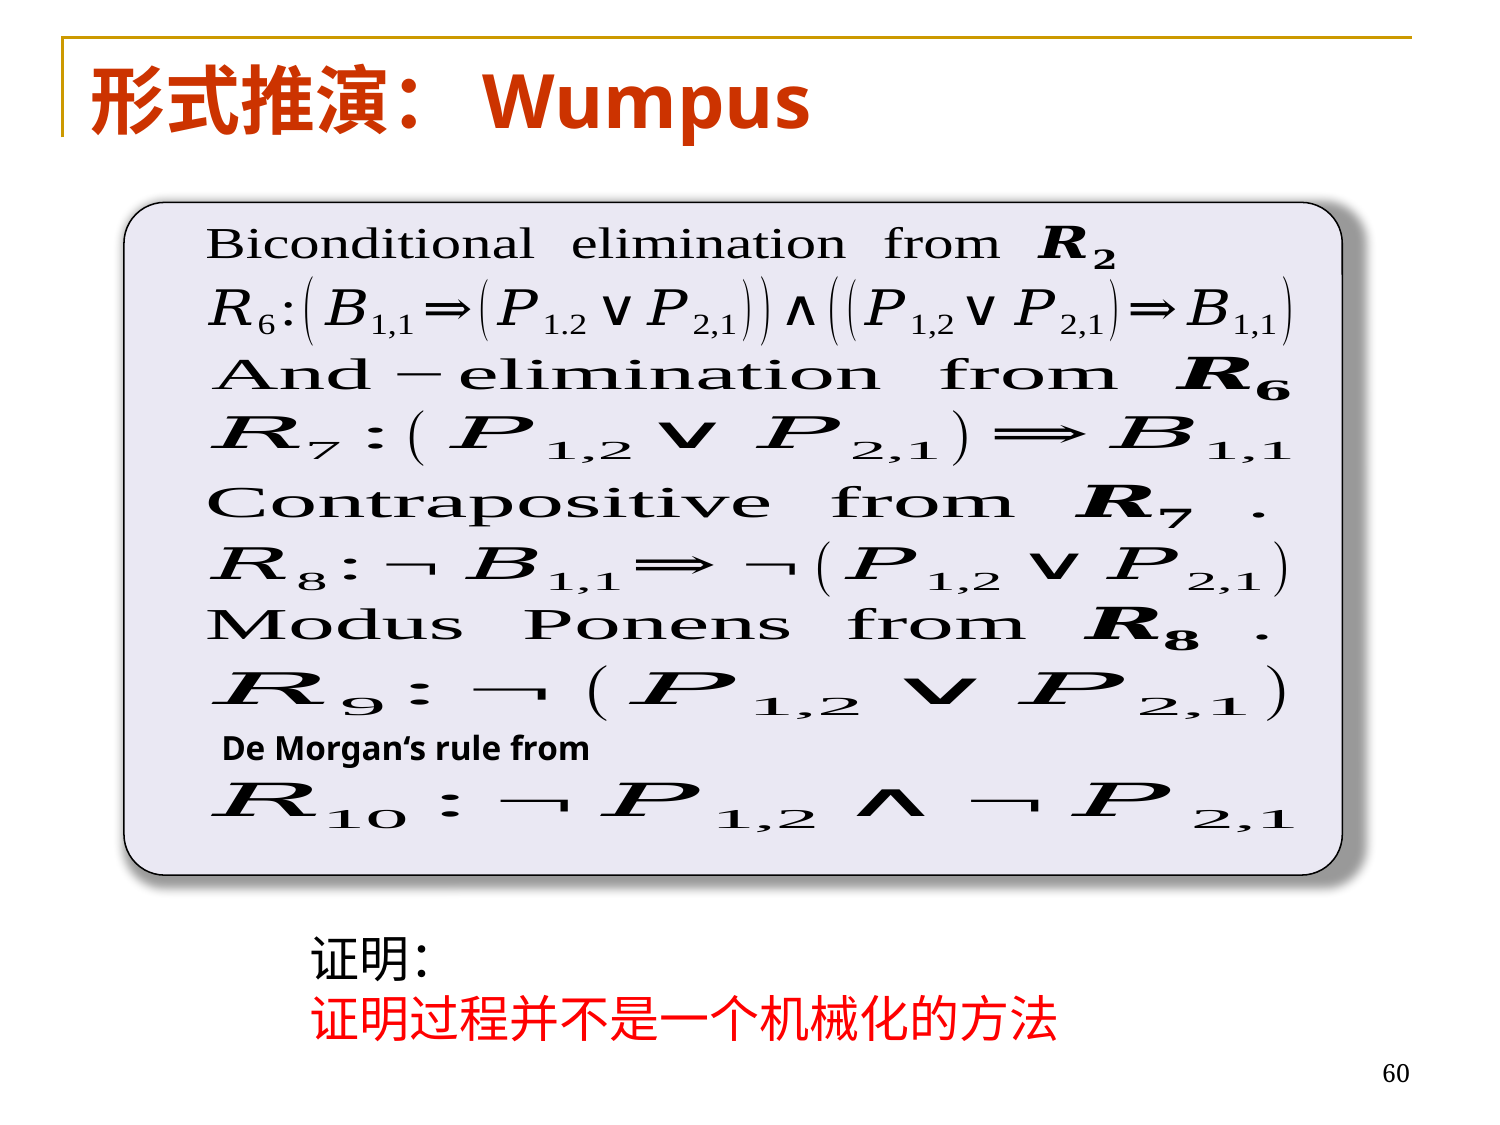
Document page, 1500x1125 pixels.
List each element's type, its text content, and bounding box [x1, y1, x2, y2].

text_box [123, 202, 1343, 876]
slide_number 60 [1074, 1023, 1426, 1100]
title 形式推演：Wumpus [74, 45, 1426, 233]
